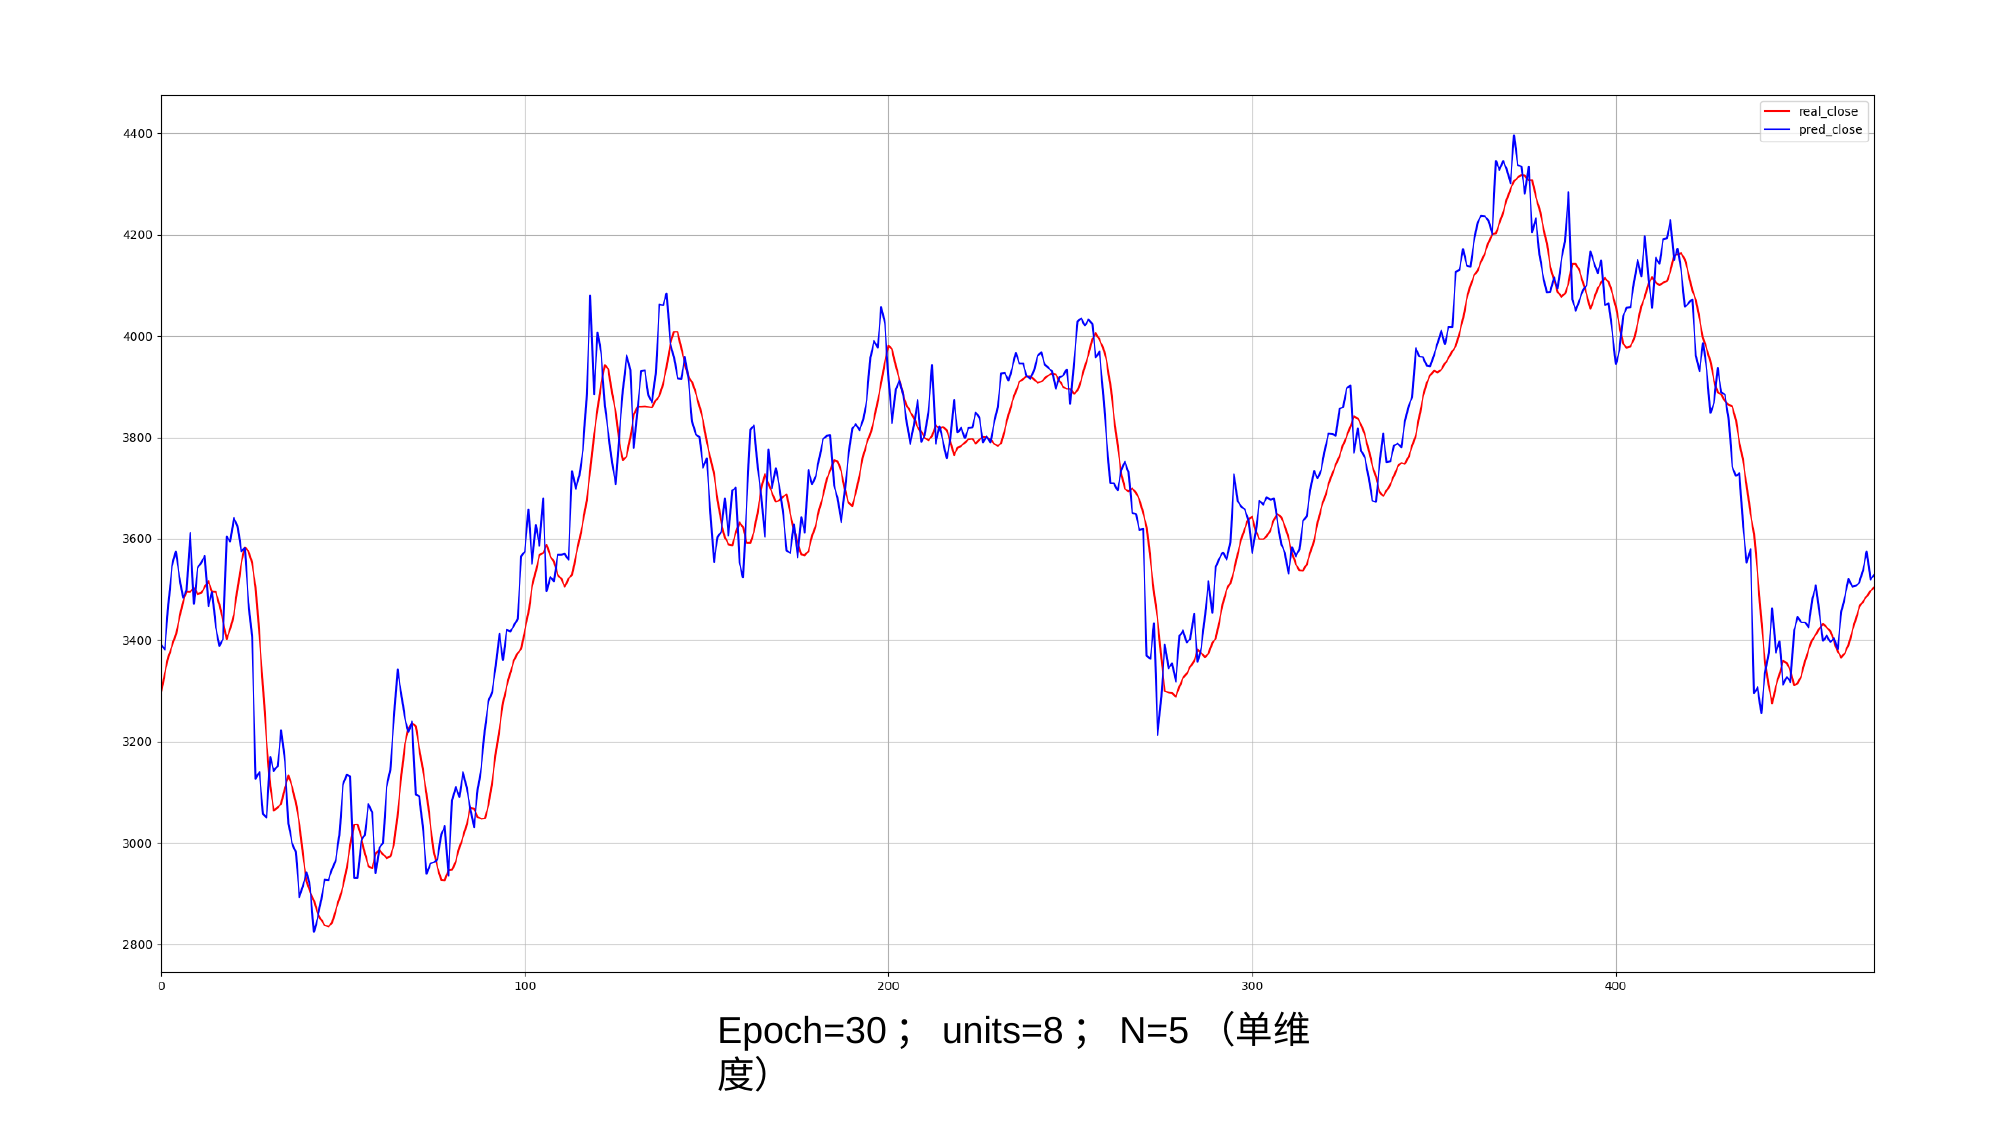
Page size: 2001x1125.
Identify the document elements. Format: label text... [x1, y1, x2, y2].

text_box Epoch=30；units=8；N=5（单维度） [702, 1033, 1364, 1103]
picture [96, 34, 1947, 1033]
